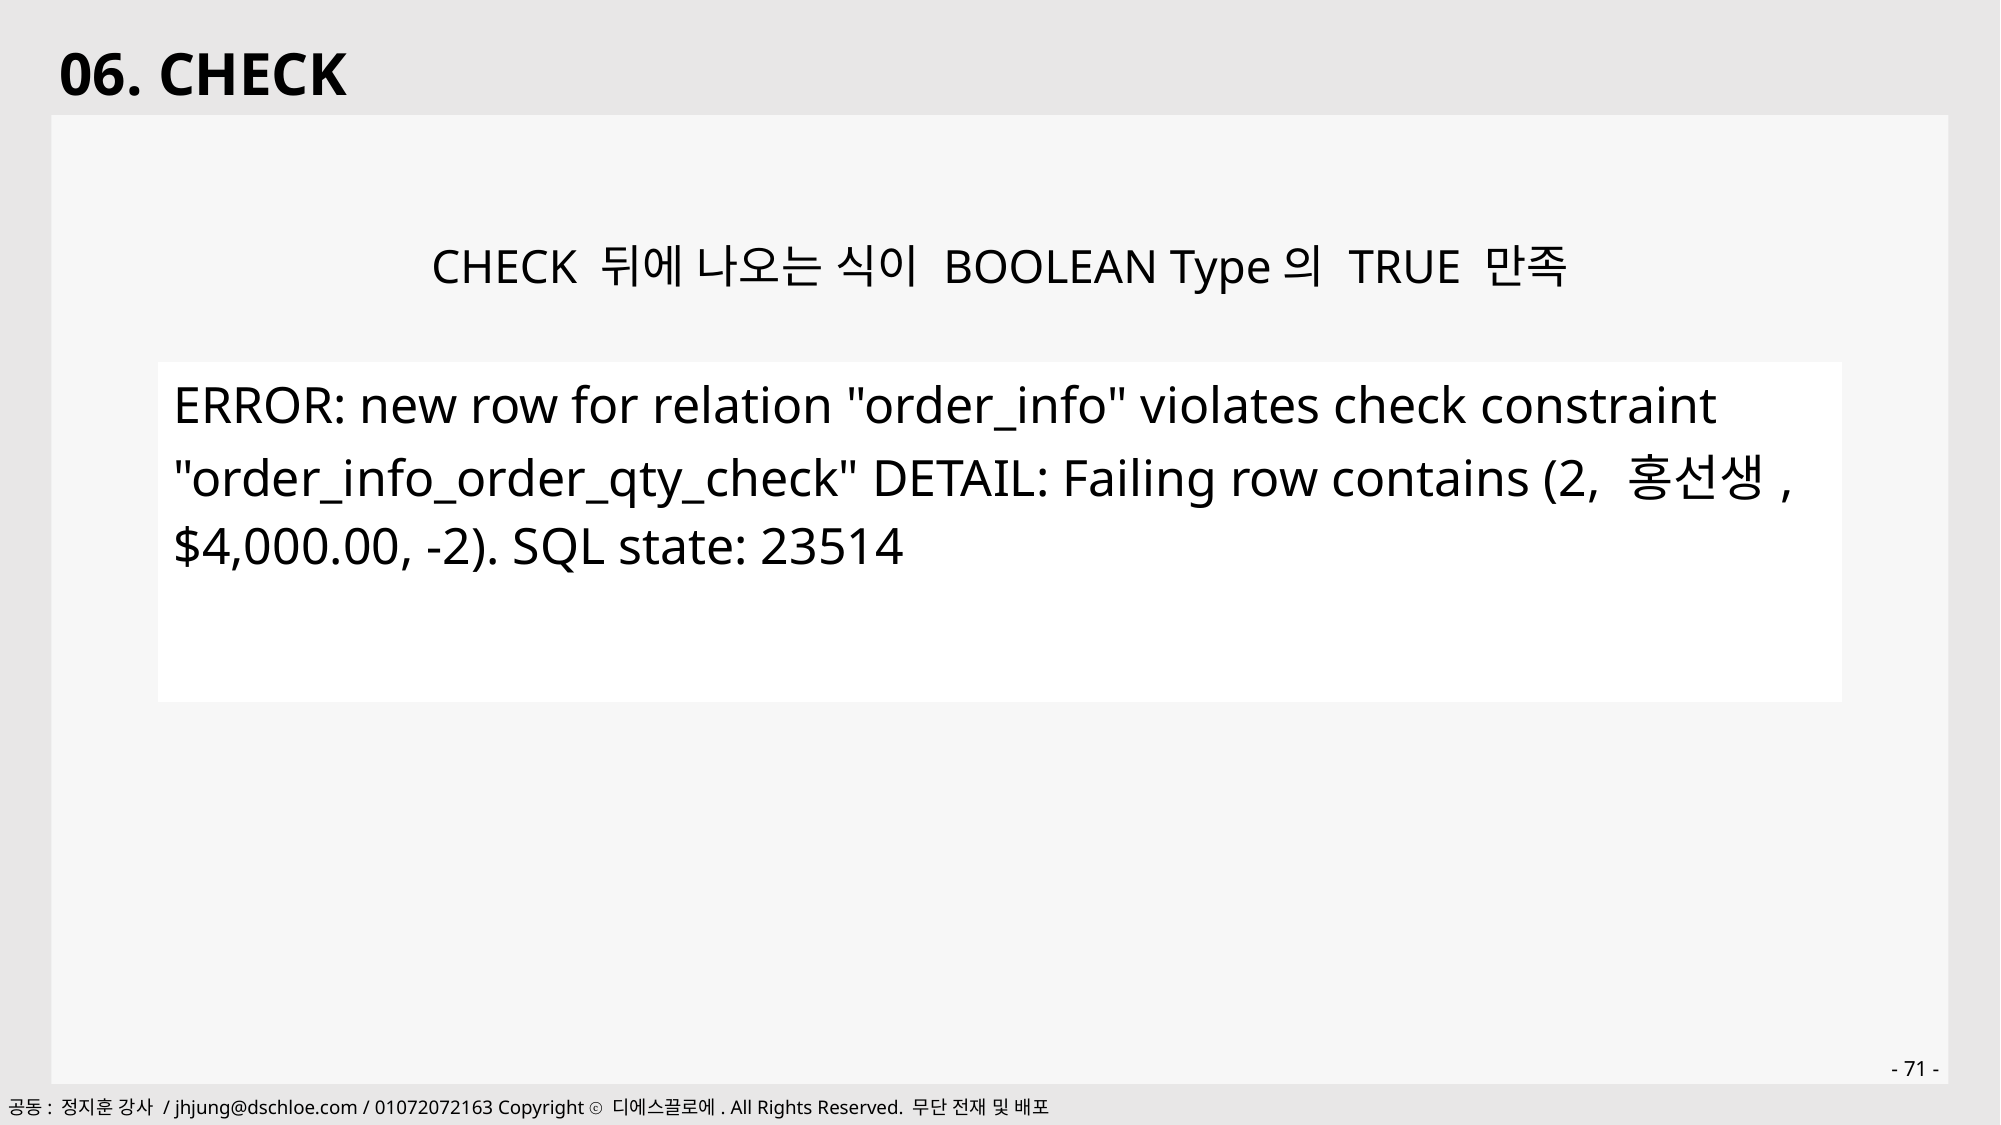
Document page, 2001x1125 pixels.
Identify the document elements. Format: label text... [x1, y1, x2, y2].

slide_number - 71 - [1504, 1039, 1955, 1100]
text_box CHECK 뒤에 나오는 식이 BOOLEAN Type의 TRUE 만족 [416, 229, 1584, 300]
text_box 06. CHECK [45, 30, 363, 115]
table_header ERROR: new row for relation "order_info" violates check constraint "order_info_order_qty_check" DETAIL: Failing row contains (2, 홍선생, $4,000.00, -2). SQL state: 23514 [159, 364, 1841, 696]
